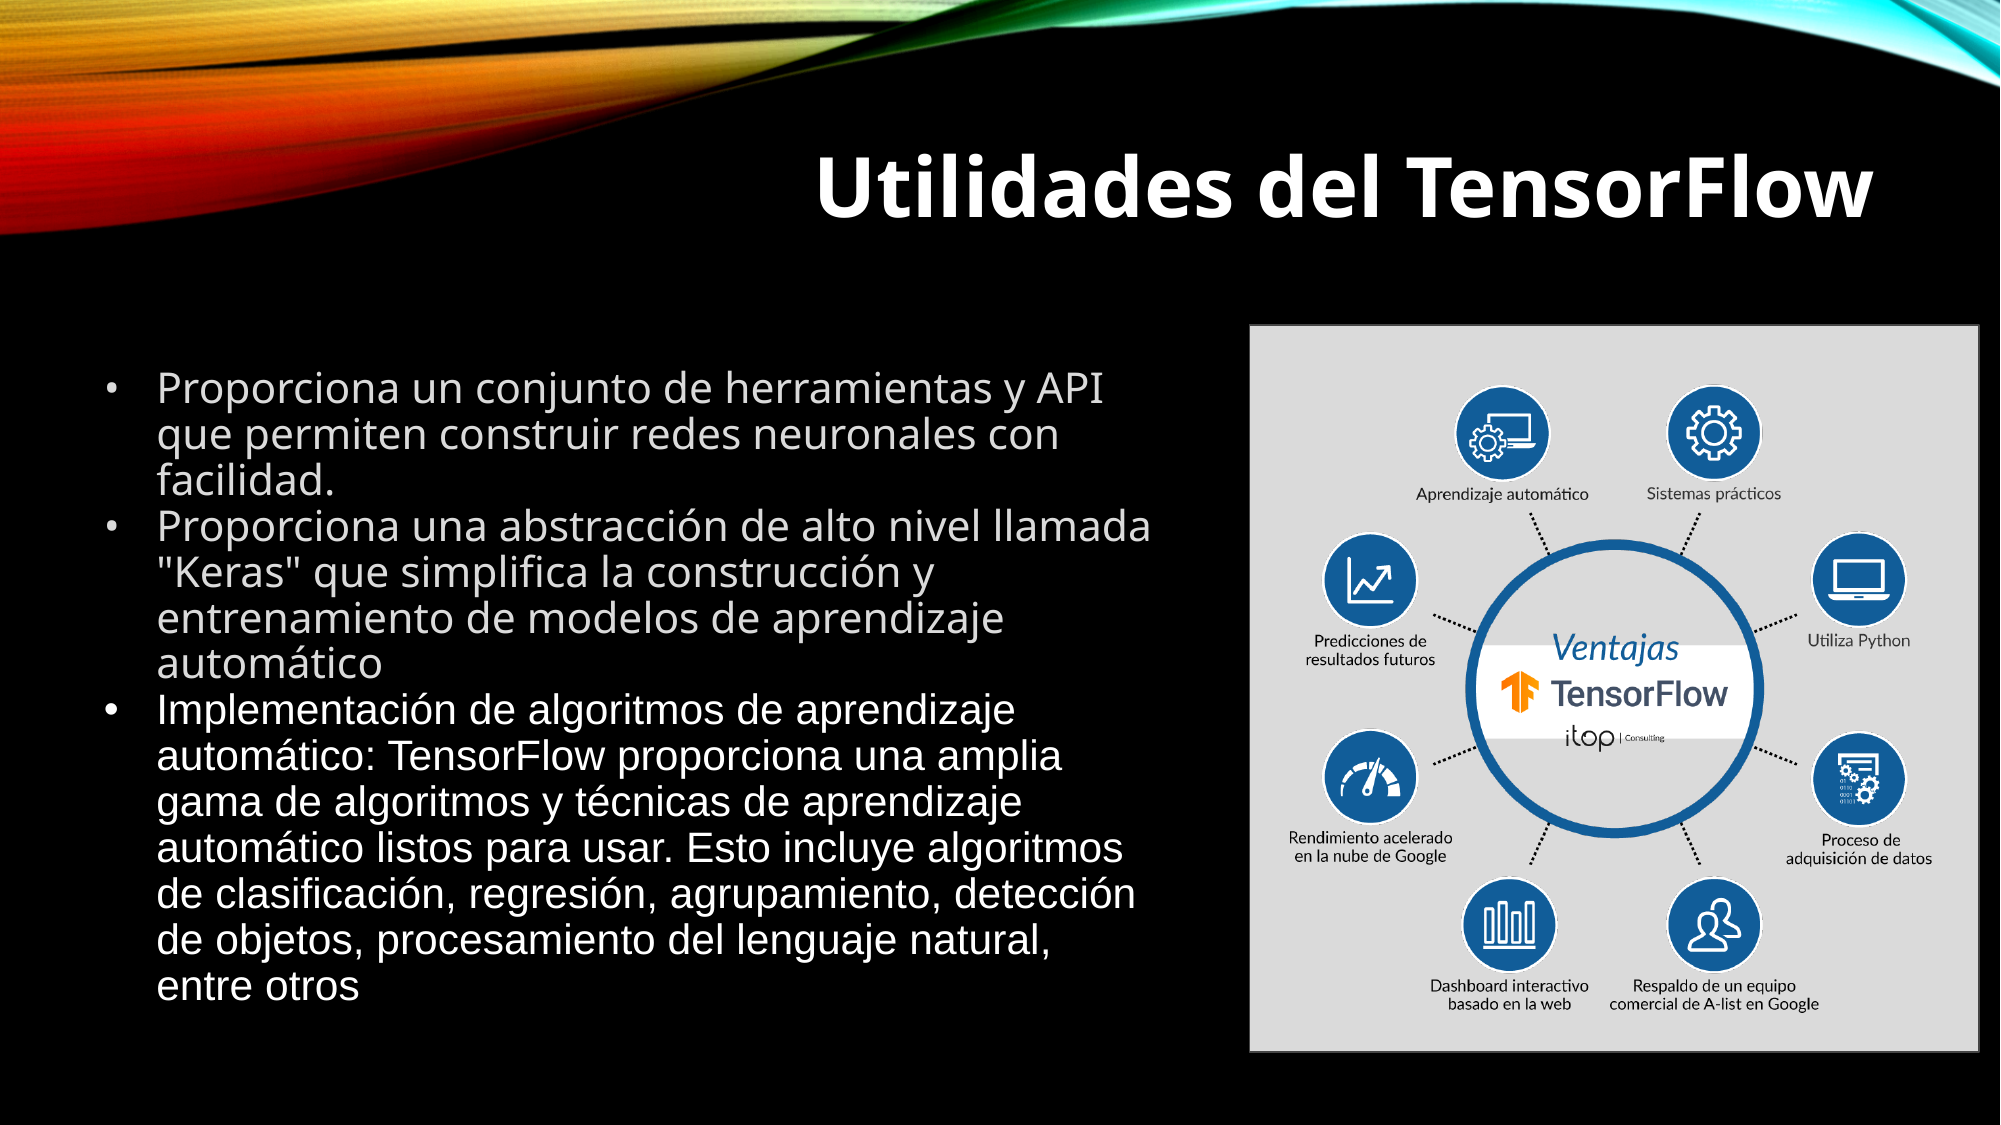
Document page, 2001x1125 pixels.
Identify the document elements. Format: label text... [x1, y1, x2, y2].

picture [1249, 324, 1980, 1055]
picture [0, 0, 2000, 237]
list Proporciona un conjunto de herramientas y API que permiten construir redes neuronales con facilidad. Proporciona una abstracción de alto nivel llamada "Keras" que simplifica la construcción y entrenamiento de modelos de aprendizaje automático Implementación de algoritmos de aprendizaje automático: TensorFlow proporciona una amplia gama de algoritmos y técnicas de aprendizaje automático listos para usar. Esto incluye algoritmos de clasificación, regresión, agrupamiento, detección de objetos, procesamiento del lenguaje natural, entre otros [71, 359, 1169, 1020]
title Utilidades del TensorFlow [478, 84, 1891, 297]
